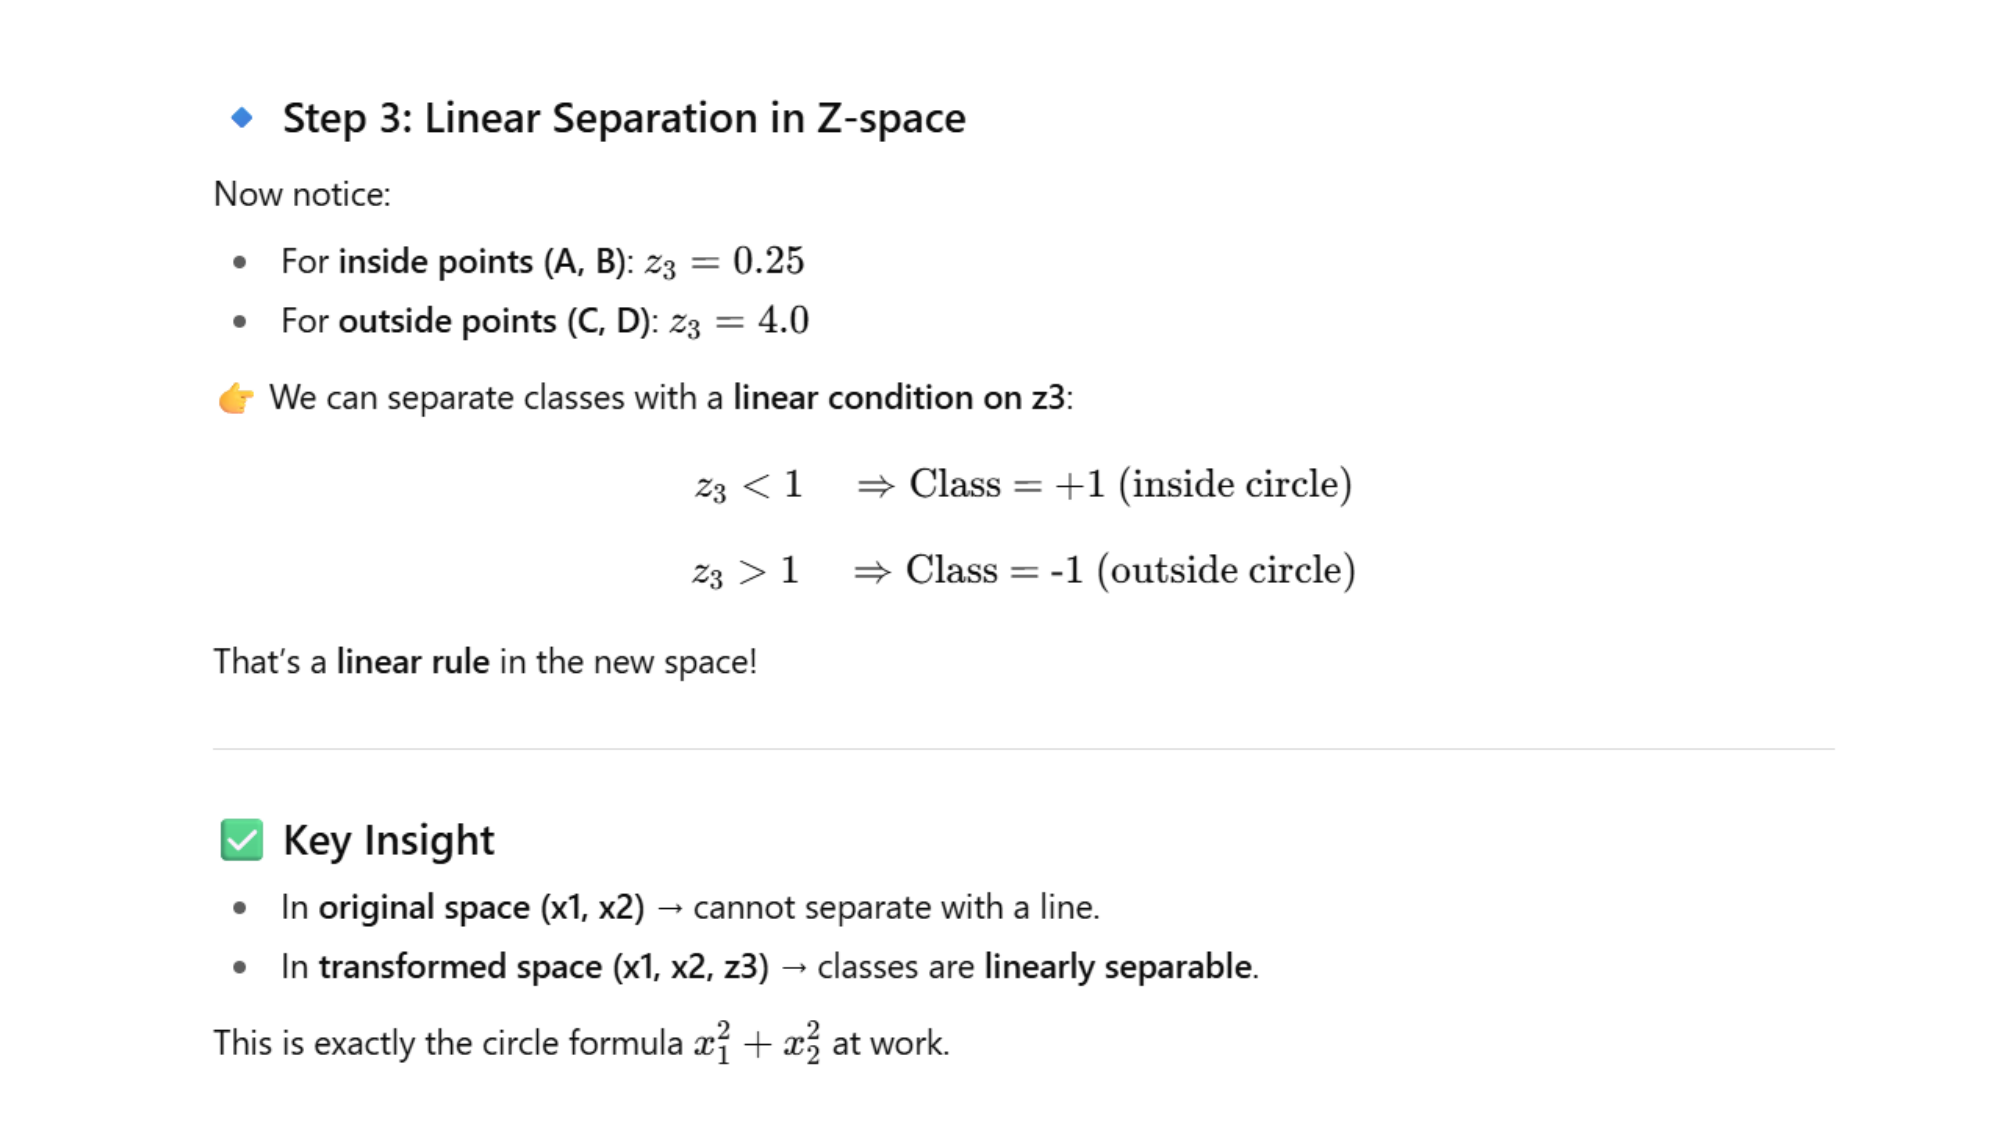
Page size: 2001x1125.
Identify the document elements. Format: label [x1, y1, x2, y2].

picture [60, 44, 1940, 1080]
